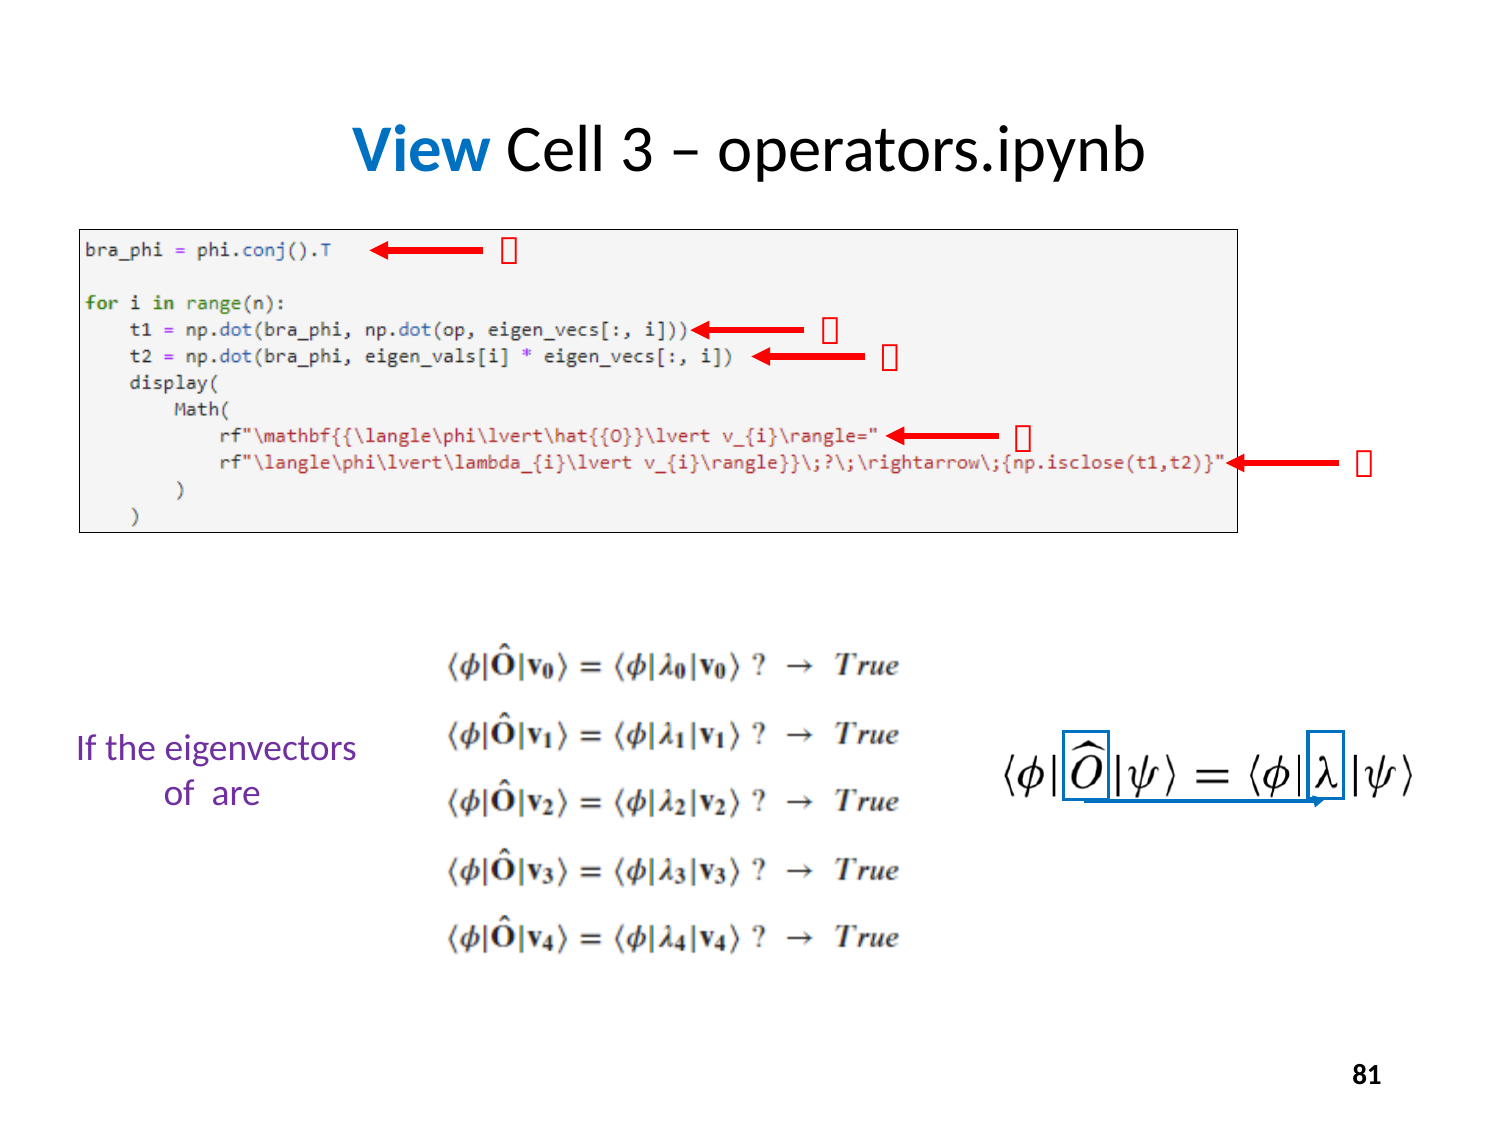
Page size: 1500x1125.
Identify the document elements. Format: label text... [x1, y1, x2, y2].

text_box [690, 299, 868, 361]
picture [1207, 731, 1423, 808]
picture [433, 630, 948, 970]
picture [997, 731, 1205, 808]
slide_number 81 [1059, 1042, 1397, 1103]
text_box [751, 326, 927, 387]
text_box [369, 220, 547, 281]
title View Cell 3 – operators.ipynb [103, 59, 1397, 241]
picture [79, 228, 1238, 533]
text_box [885, 407, 1061, 468]
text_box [1225, 433, 1401, 494]
